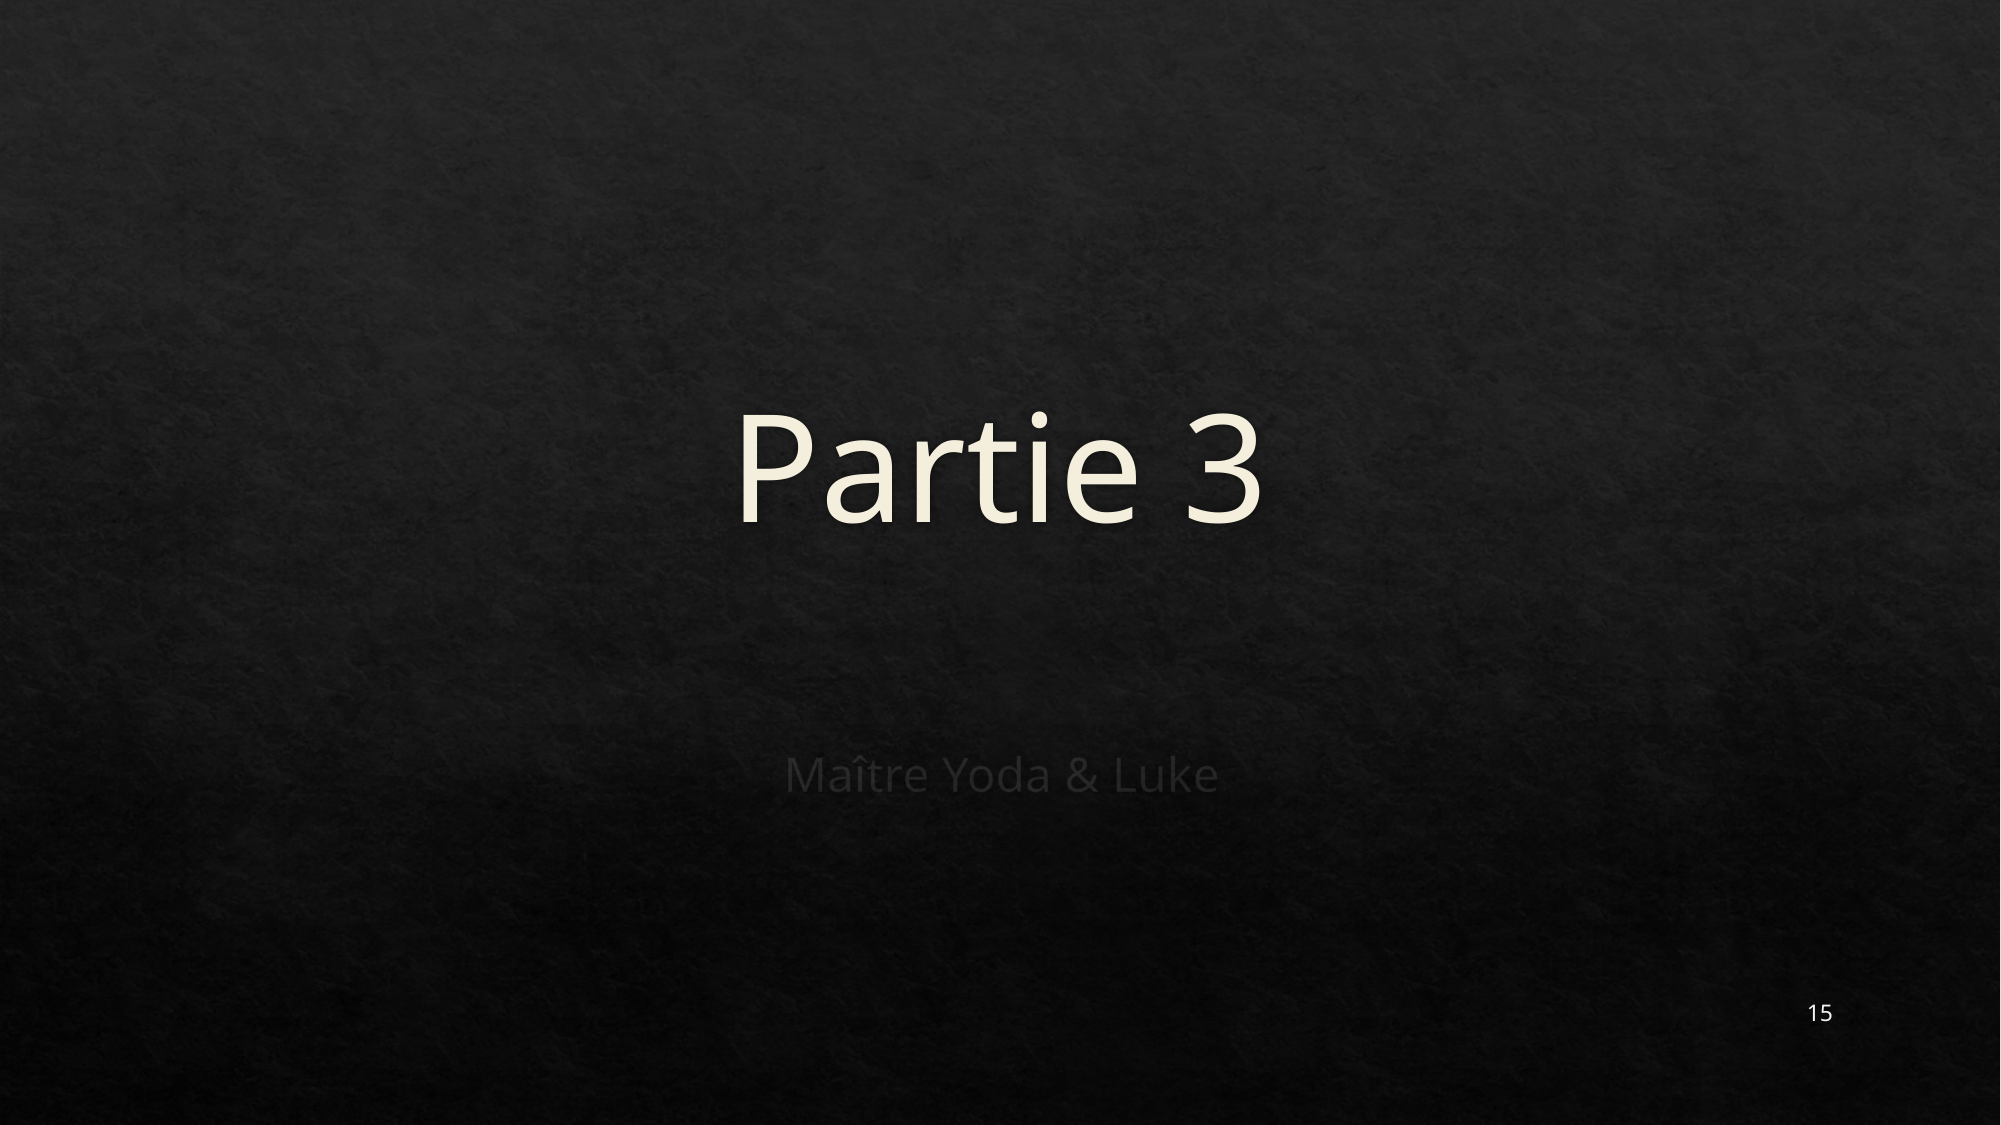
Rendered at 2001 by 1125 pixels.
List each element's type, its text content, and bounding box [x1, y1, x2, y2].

slide_number 15 [1724, 984, 1849, 1045]
picture [0, 0, 2001, 1125]
title Partie 3 [208, 321, 1790, 563]
subtitle Maître Yoda & Luke [208, 730, 1758, 874]
